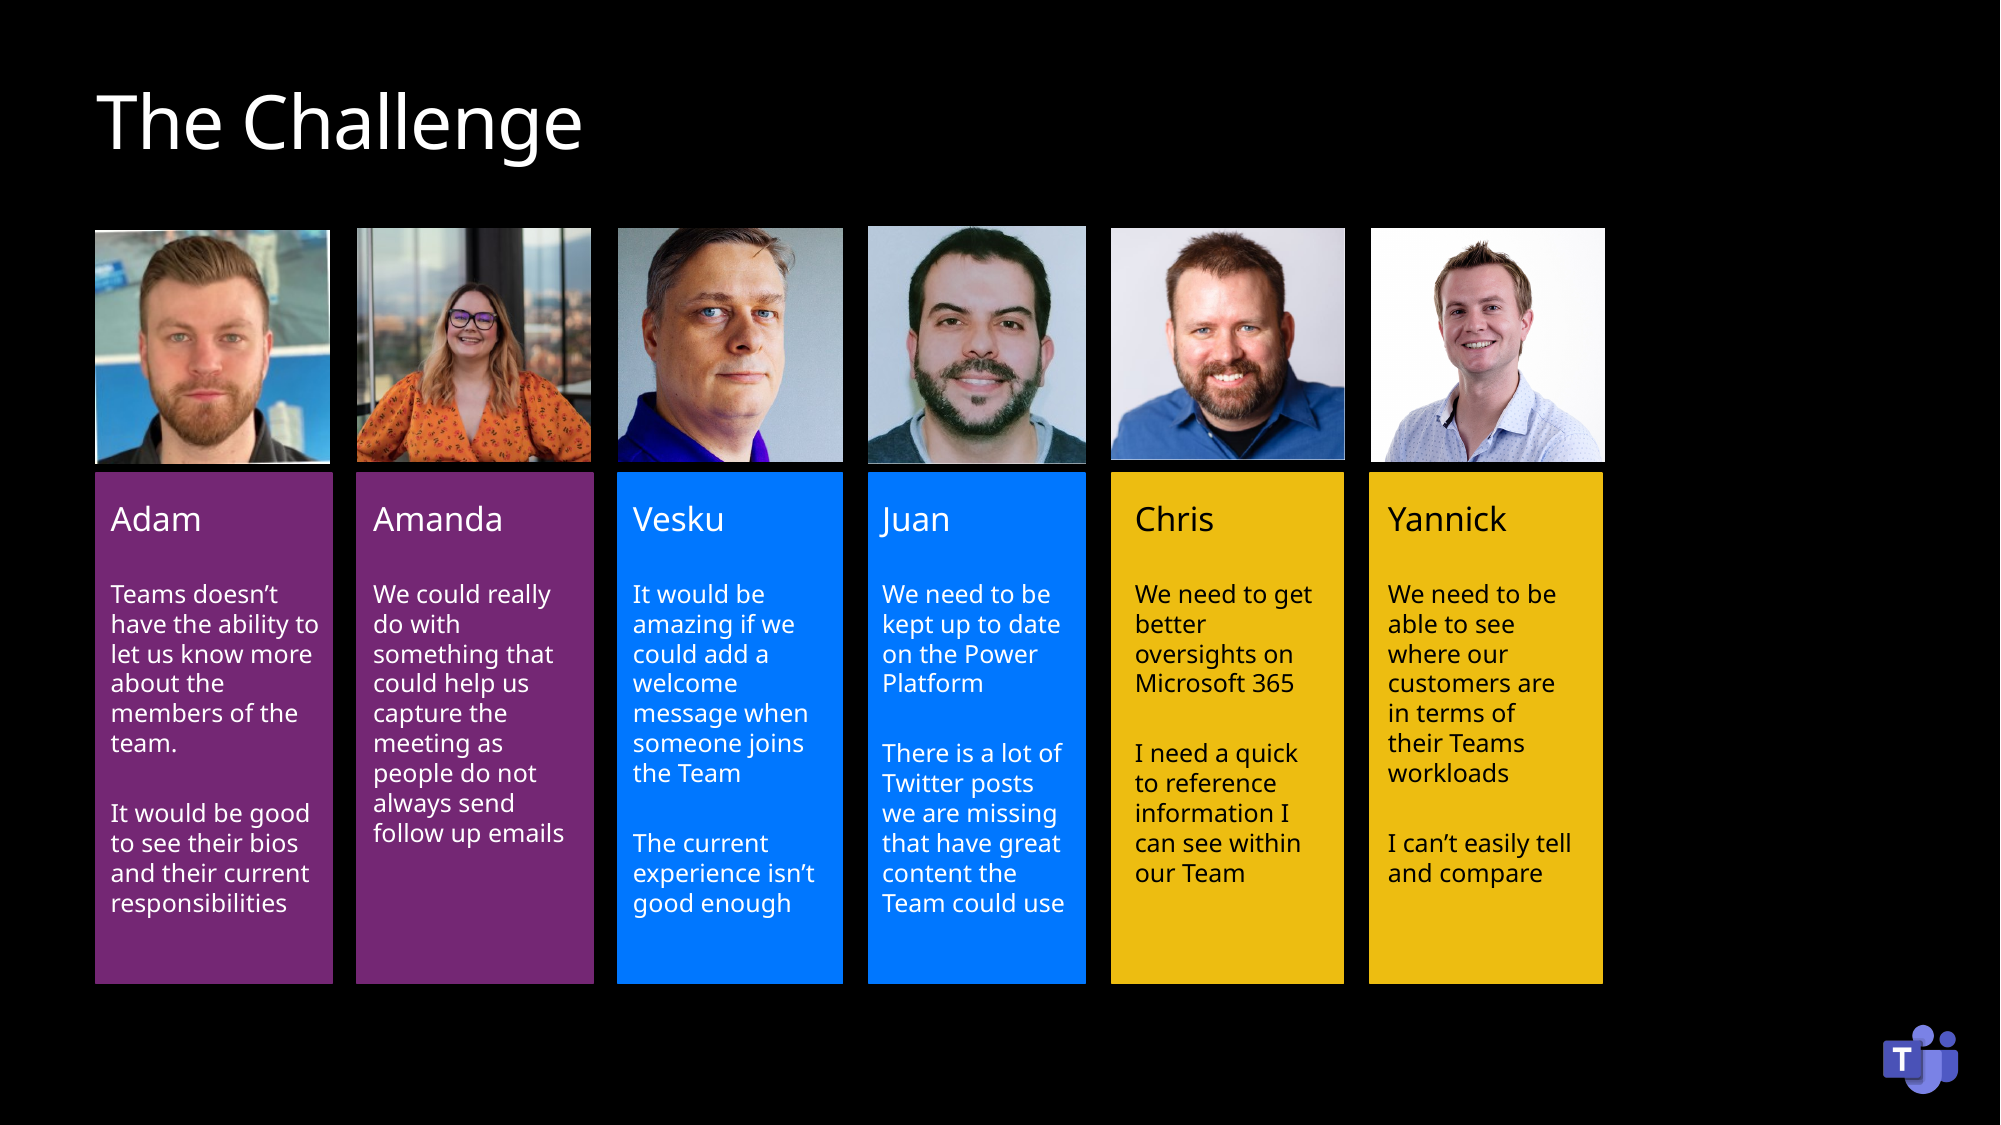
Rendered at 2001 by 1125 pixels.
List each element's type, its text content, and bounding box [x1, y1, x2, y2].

picture [1111, 227, 1346, 461]
text_box Amanda We could really do with something that could help us capture the meeting as people do not always send follow up emails [358, 490, 599, 550]
picture [357, 227, 591, 462]
text_box [1111, 472, 1344, 984]
text_box Adam Teams doesn’t have the ability to let us know more about the members of the team. It would be good to see their bios and their current responsibilities [95, 490, 337, 550]
text_box [617, 472, 843, 984]
text_box Juan We need to be kept up to date on the Power Platform There is a lot of Twitter posts we are missing that have great content the Team could use [867, 490, 1083, 550]
text_box [868, 472, 1086, 984]
text_box Chris We need to get better oversights on Microsoft 365 I need a quick to reference information I can see within our Team [1120, 490, 1336, 550]
text_box [95, 550, 333, 984]
text_box Yannick We need to be able to see where our customers are in terms of their Teams workloads I can’t easily tell and compare [1373, 490, 1589, 550]
picture [95, 230, 330, 464]
picture [868, 226, 1086, 464]
text_box Vesku It would be amazing if we could add a welcome message when someone joins the Team The current experience isn’t good enough [618, 490, 834, 550]
picture [1371, 227, 1605, 462]
text_box [95, 472, 333, 490]
picture [617, 227, 843, 462]
text_box [356, 472, 594, 984]
text_box [1369, 472, 1603, 984]
title The Challenge [96, 75, 1904, 166]
picture [1878, 1018, 1963, 1102]
